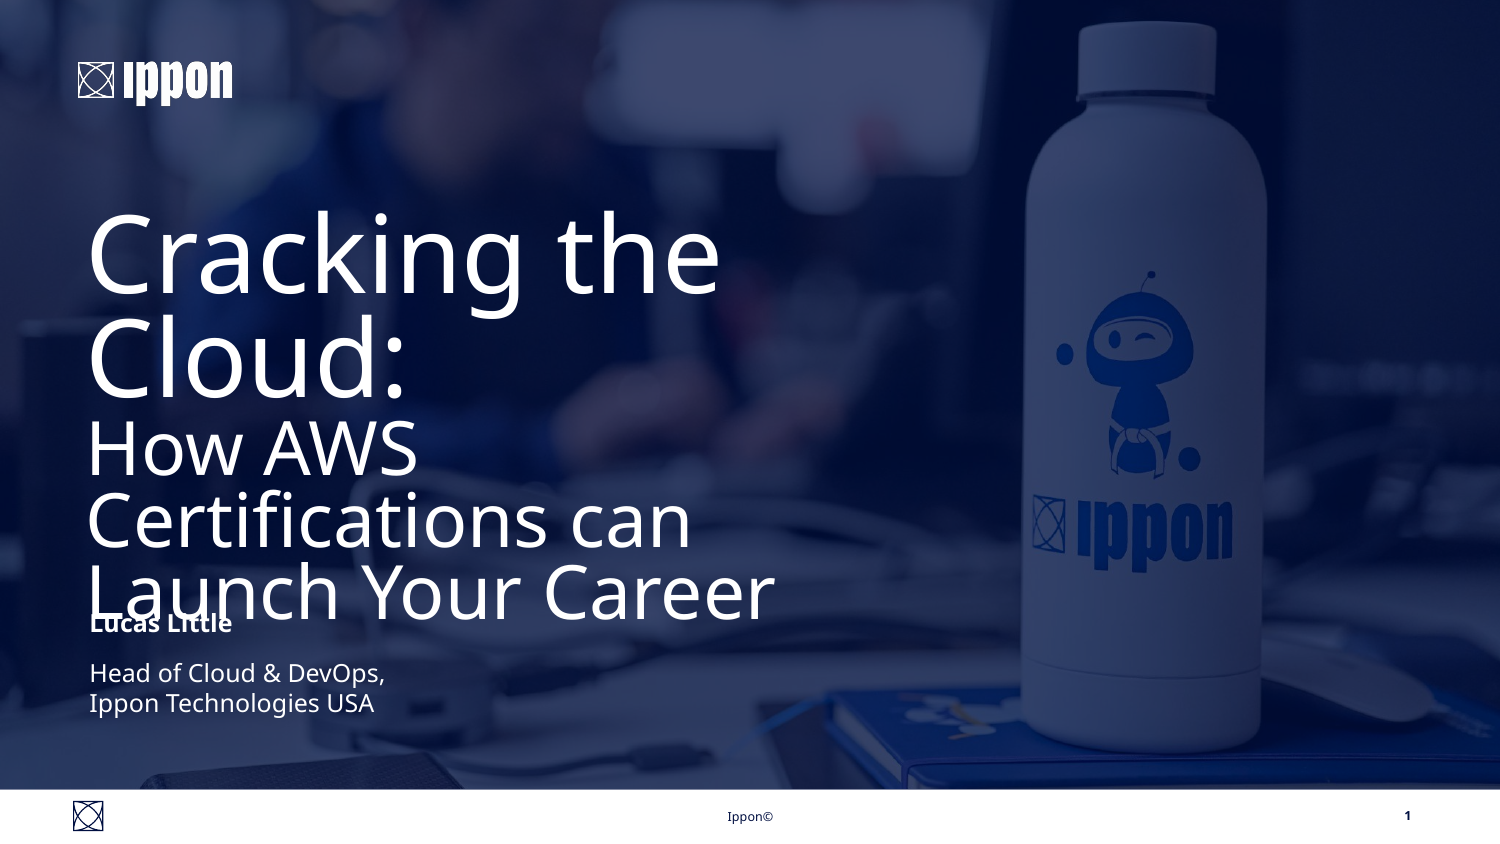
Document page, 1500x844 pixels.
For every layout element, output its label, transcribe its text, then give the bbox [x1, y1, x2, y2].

title Cracking the Cloud: How AWS Certifications can Launch Your Career [70, 243, 911, 601]
list Lucas Little Head of Cloud & DevOps, Ippon Technologies USA [74, 592, 509, 667]
slide_number ‹#› [1336, 797, 1427, 835]
picture [74, 25, 269, 136]
